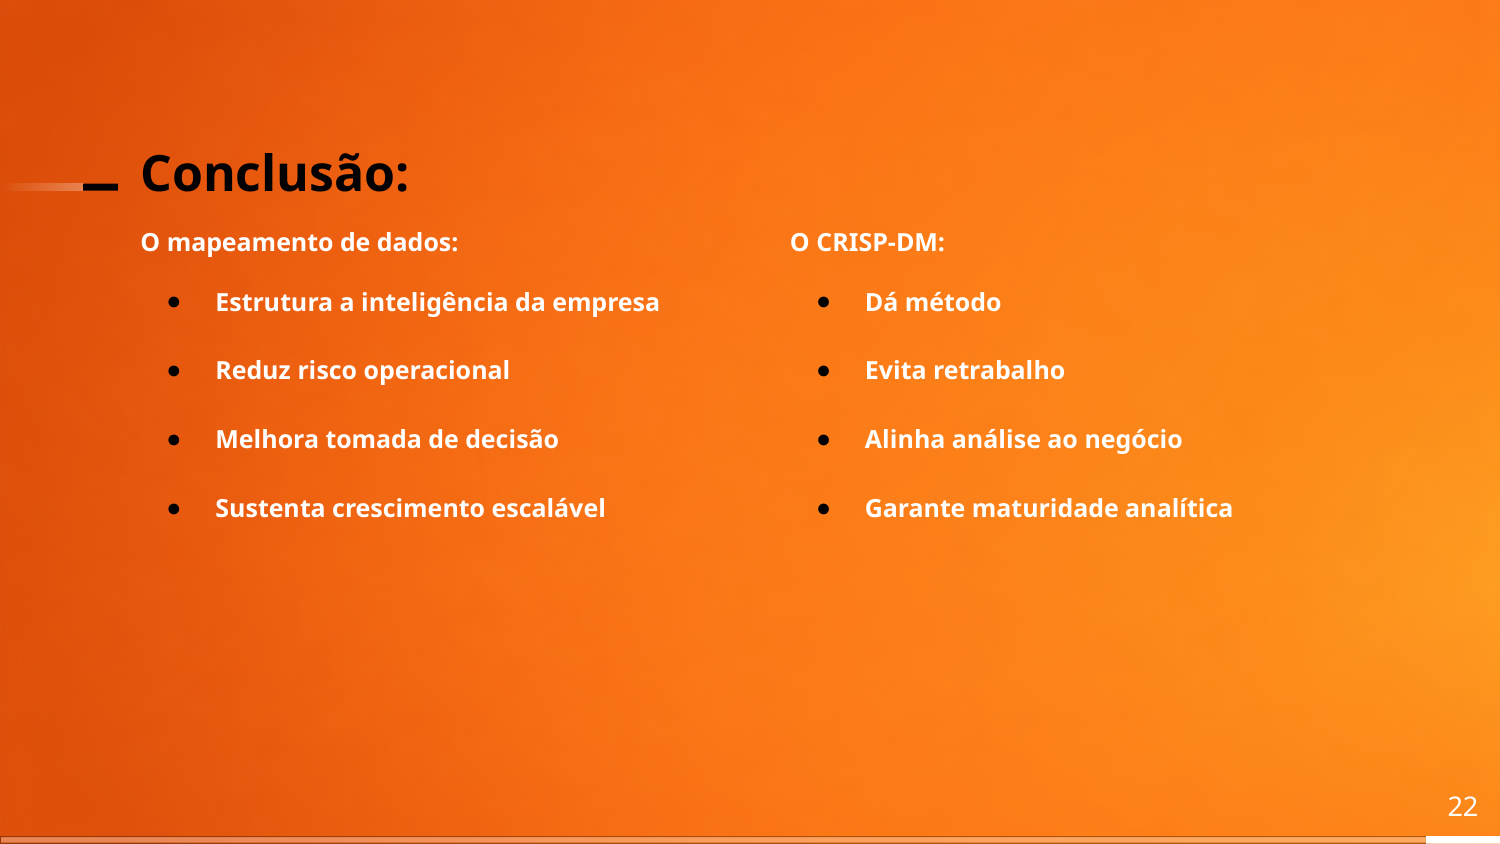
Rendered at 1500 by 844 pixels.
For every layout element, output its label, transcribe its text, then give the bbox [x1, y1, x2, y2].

picture [0, 0, 1500, 844]
title Conclusão: [140, 137, 1011, 203]
list O mapeamento de dados: Estrutura a inteligência da empresa Reduz risco operacional Melhora tomada de decisão Sustenta crescimento escalável [140, 222, 711, 689]
list O CRISP-DM: Dá método Evita retrabalho Alinha análise ao negócio Garante maturidade analítica [789, 222, 1360, 566]
slide_number ‹#› [40, 183, 55, 191]
slide_number ‹#› [1426, 779, 1500, 837]
